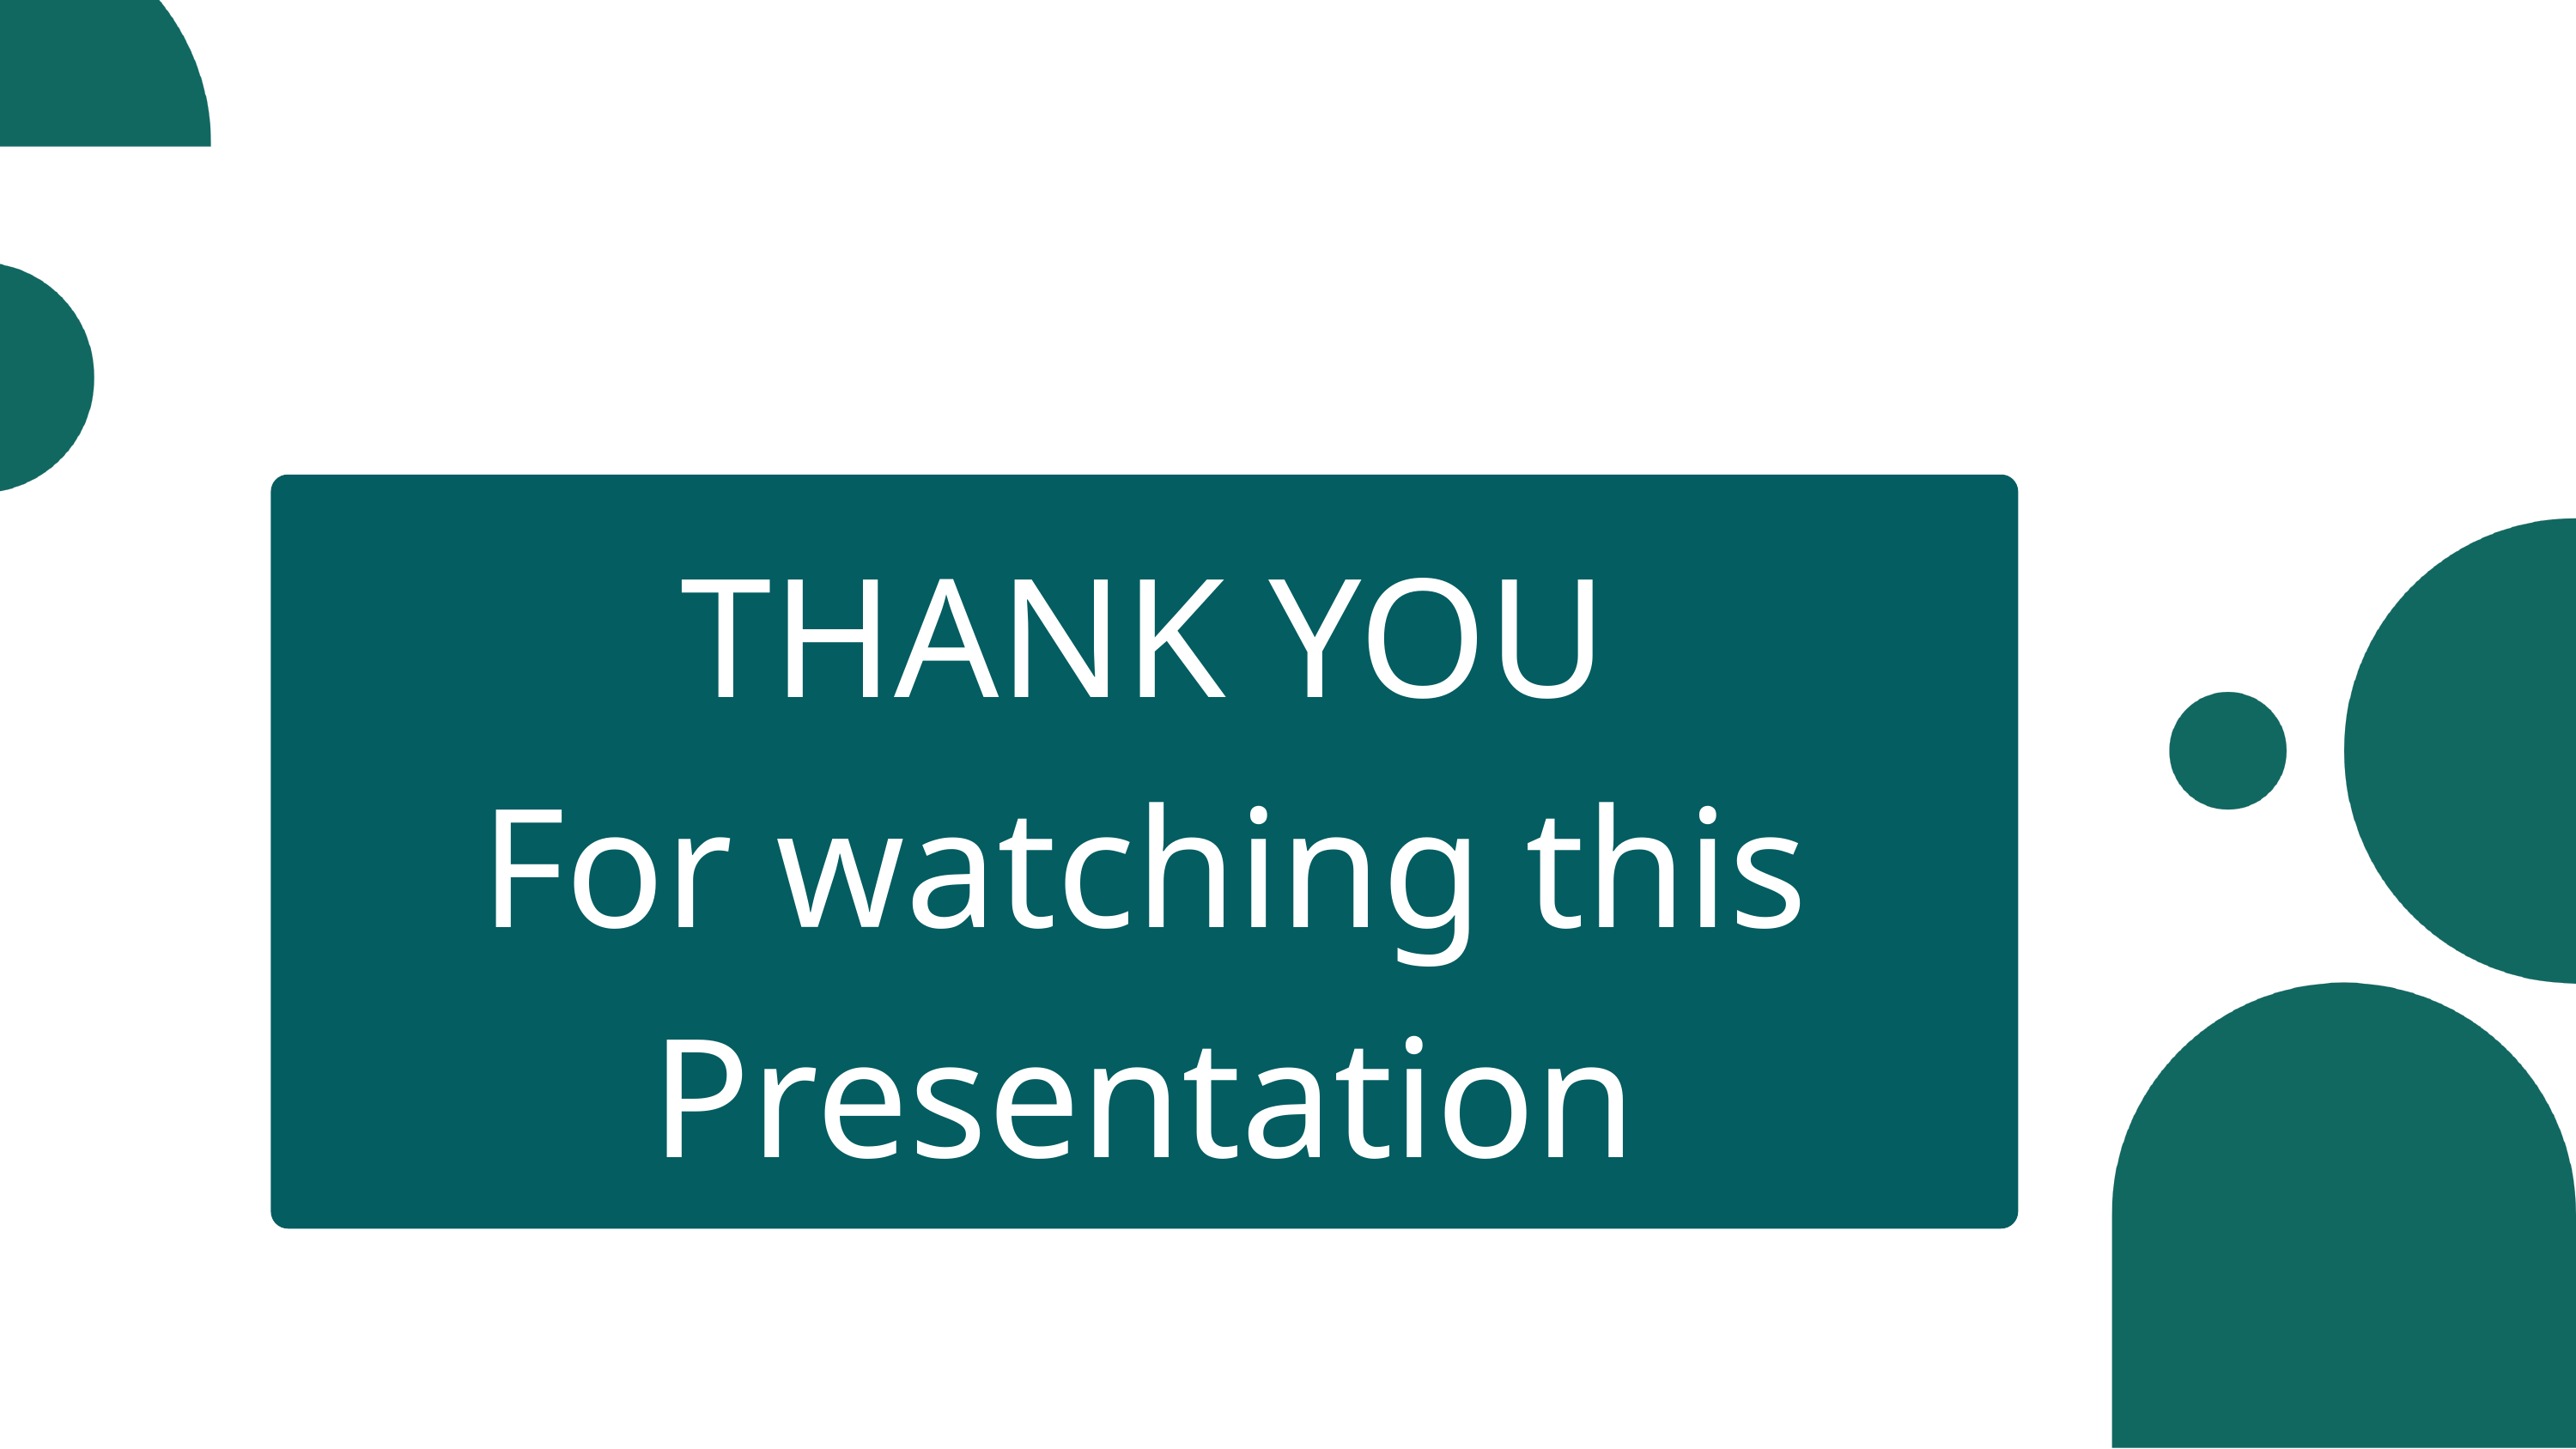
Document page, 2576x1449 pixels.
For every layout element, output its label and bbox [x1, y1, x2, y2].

text_box [2111, 517, 2576, 1449]
text_box [270, 474, 2019, 1229]
text_box [0, 0, 211, 494]
